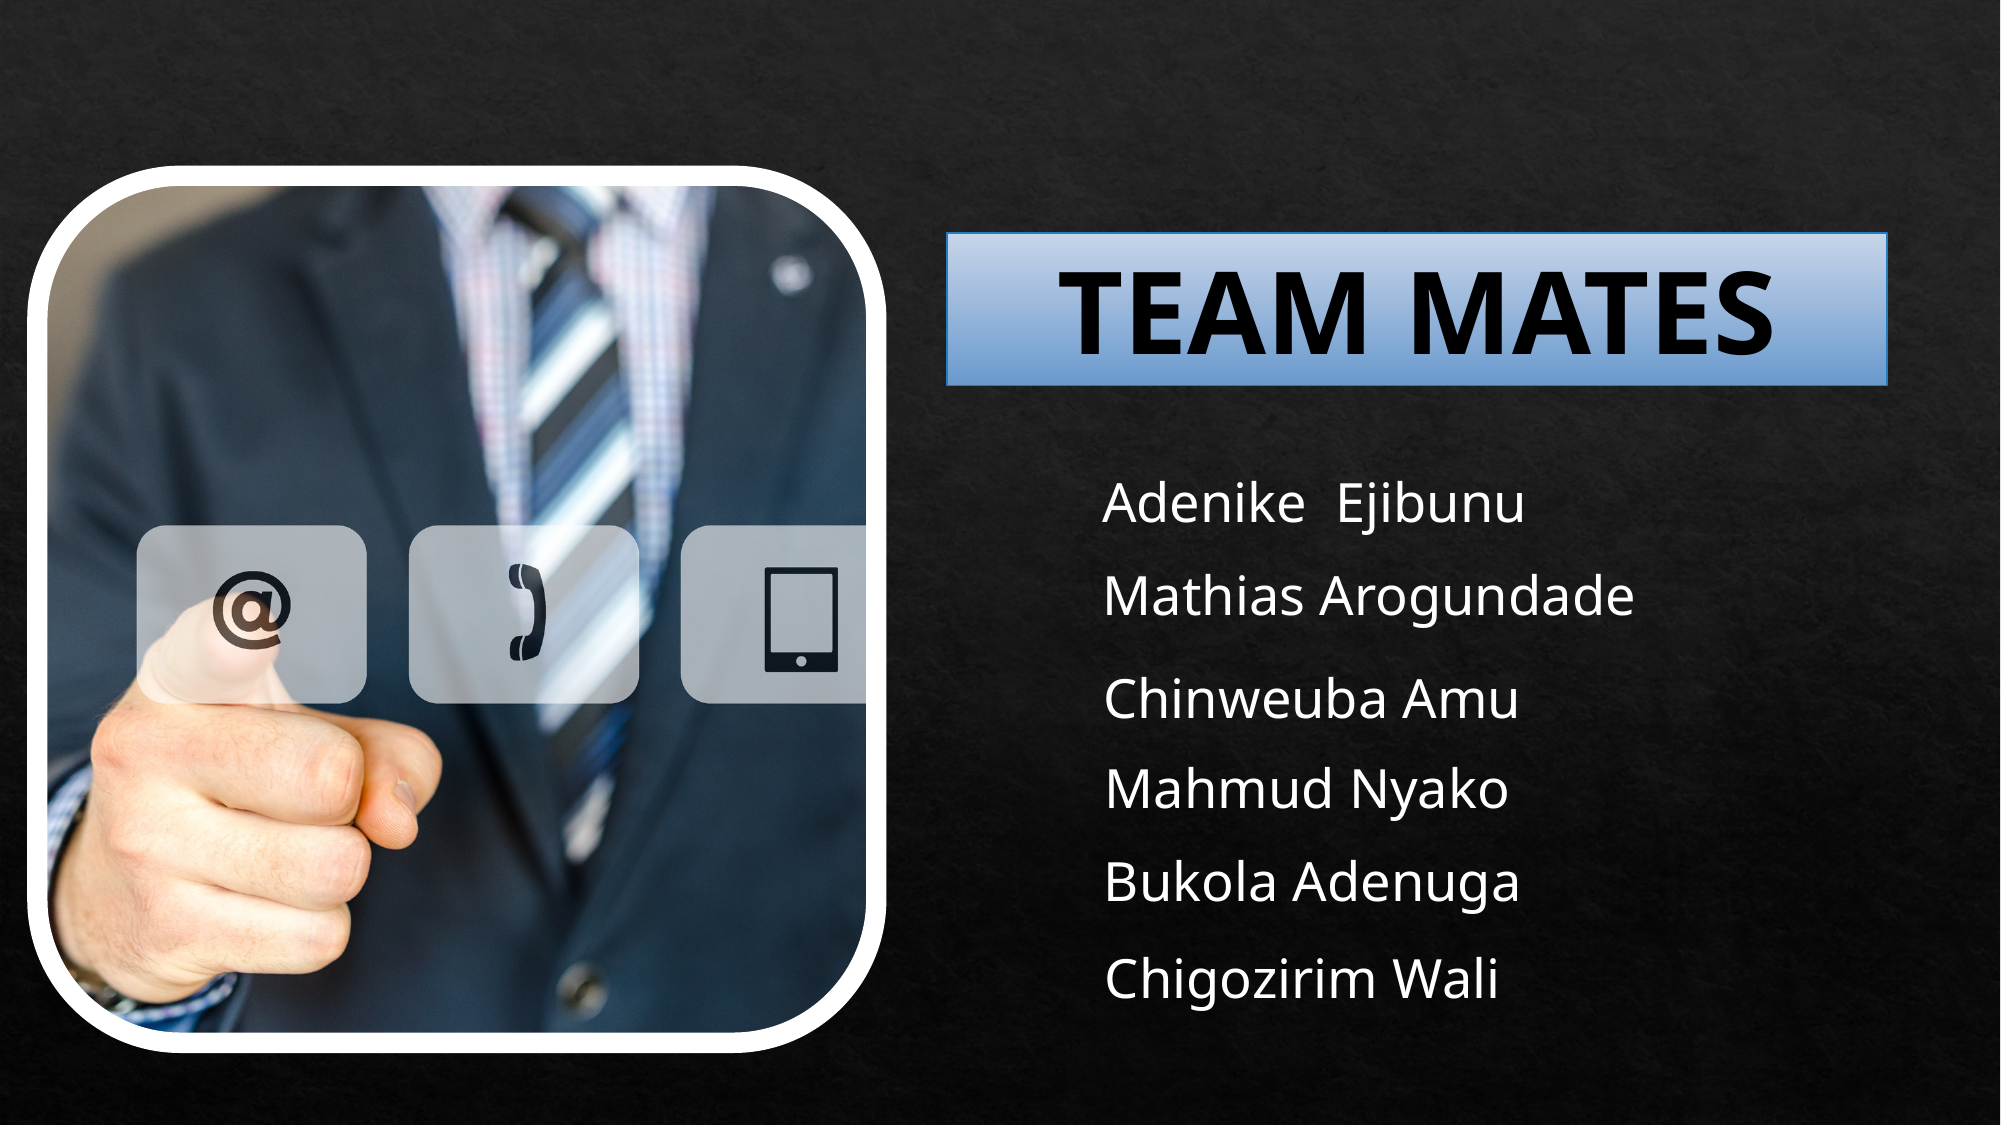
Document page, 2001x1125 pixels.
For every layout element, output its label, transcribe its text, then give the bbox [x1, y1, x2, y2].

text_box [26, 165, 887, 1054]
text_box Chinweuba Amu [1088, 657, 1657, 738]
text_box Mahmud Nyako [1089, 747, 1658, 828]
text_box Bukola Adenuga [1089, 839, 1657, 920]
text_box Mathias Arogundade [1088, 553, 1715, 634]
text_box TEAM MATES [946, 232, 1888, 386]
text_box Chigozirim Wali [1090, 936, 1658, 1017]
text_box Adenike Ejibunu [1087, 460, 1656, 541]
text_box [894, 474, 2000, 752]
